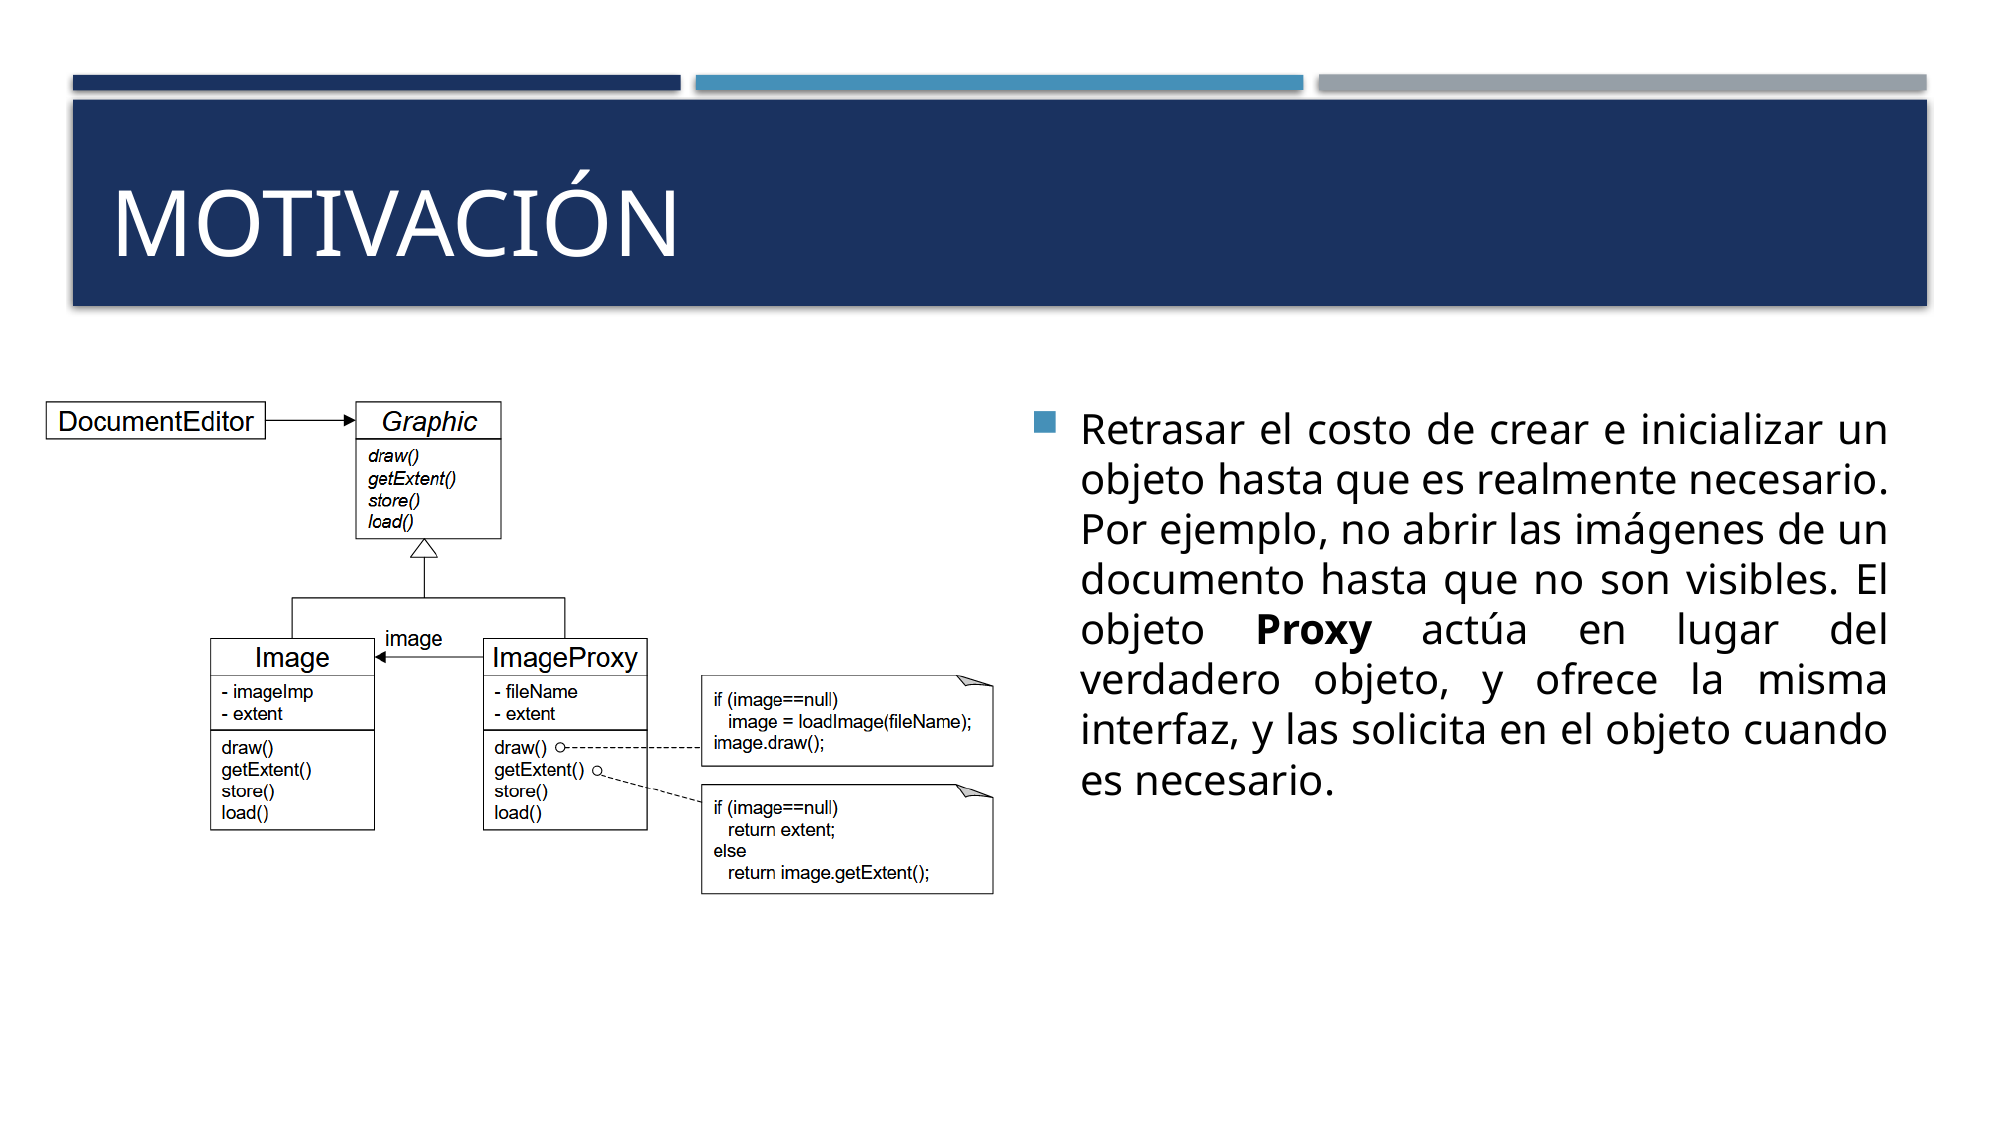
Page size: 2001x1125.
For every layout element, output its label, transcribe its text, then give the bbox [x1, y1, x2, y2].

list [42, 393, 1001, 902]
list Retrasar el costo de crear e inicializar un objeto hasta que es realmente necesario. Por ejemplo, no abrir las imágenes de un documento hasta que no son visibles. El objeto Proxy actúa en lugar del verdadero objeto, y ofrece la misma interfaz, y las solicita en el objeto cuando es necesario. [1015, 304, 1905, 901]
title Motivación [95, 119, 1905, 282]
